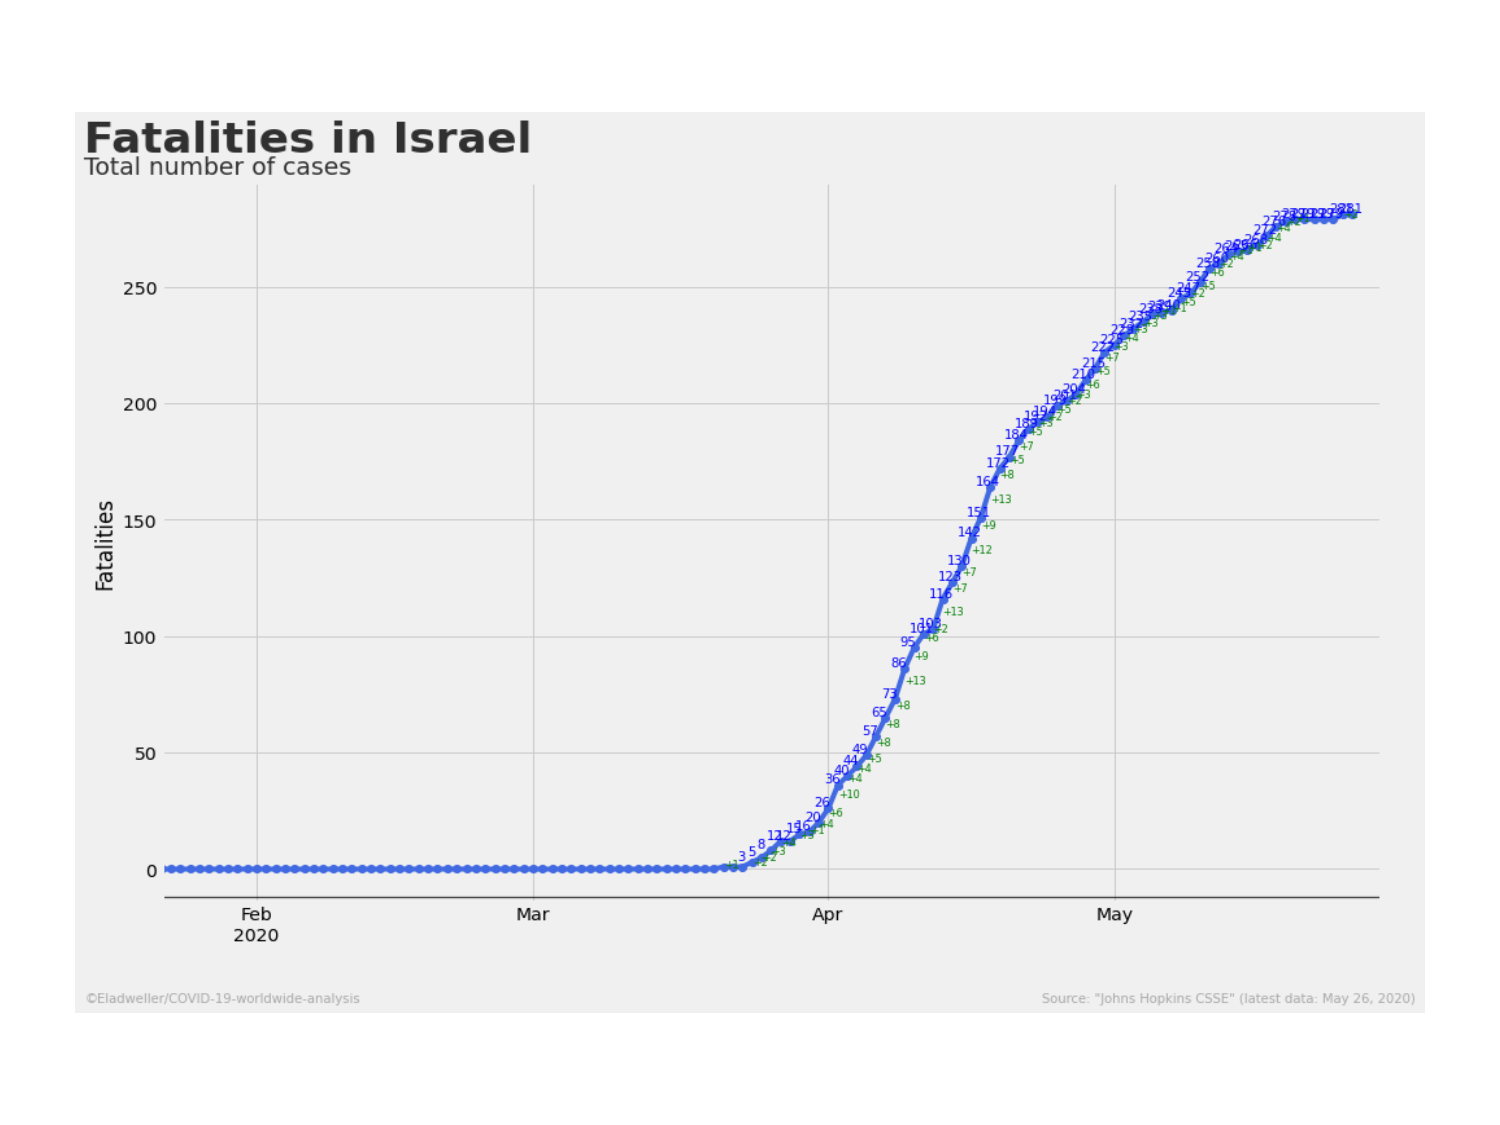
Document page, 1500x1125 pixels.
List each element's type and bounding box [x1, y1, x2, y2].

picture [74, 112, 1426, 1013]
